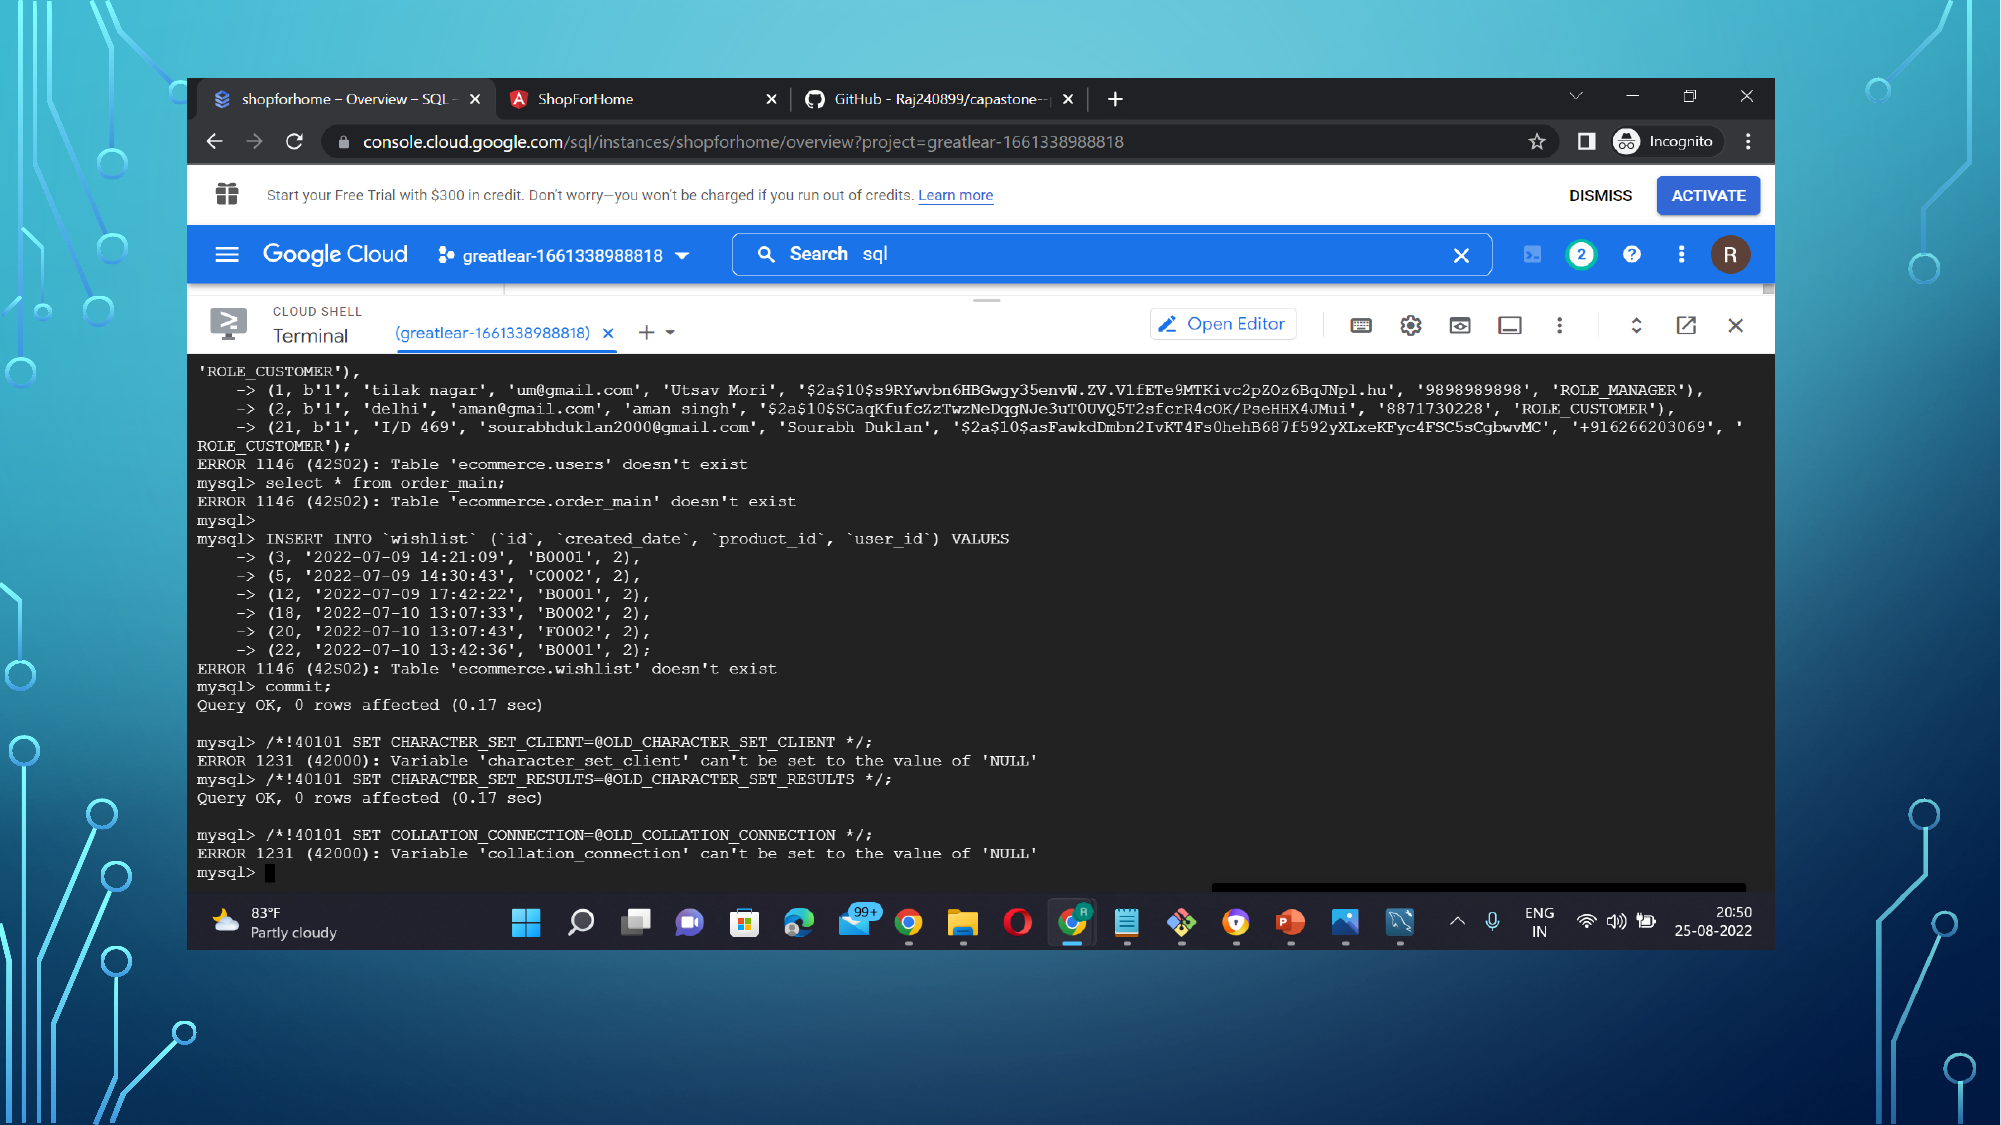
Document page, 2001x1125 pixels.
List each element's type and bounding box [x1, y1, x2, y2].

list [186, 78, 1775, 951]
